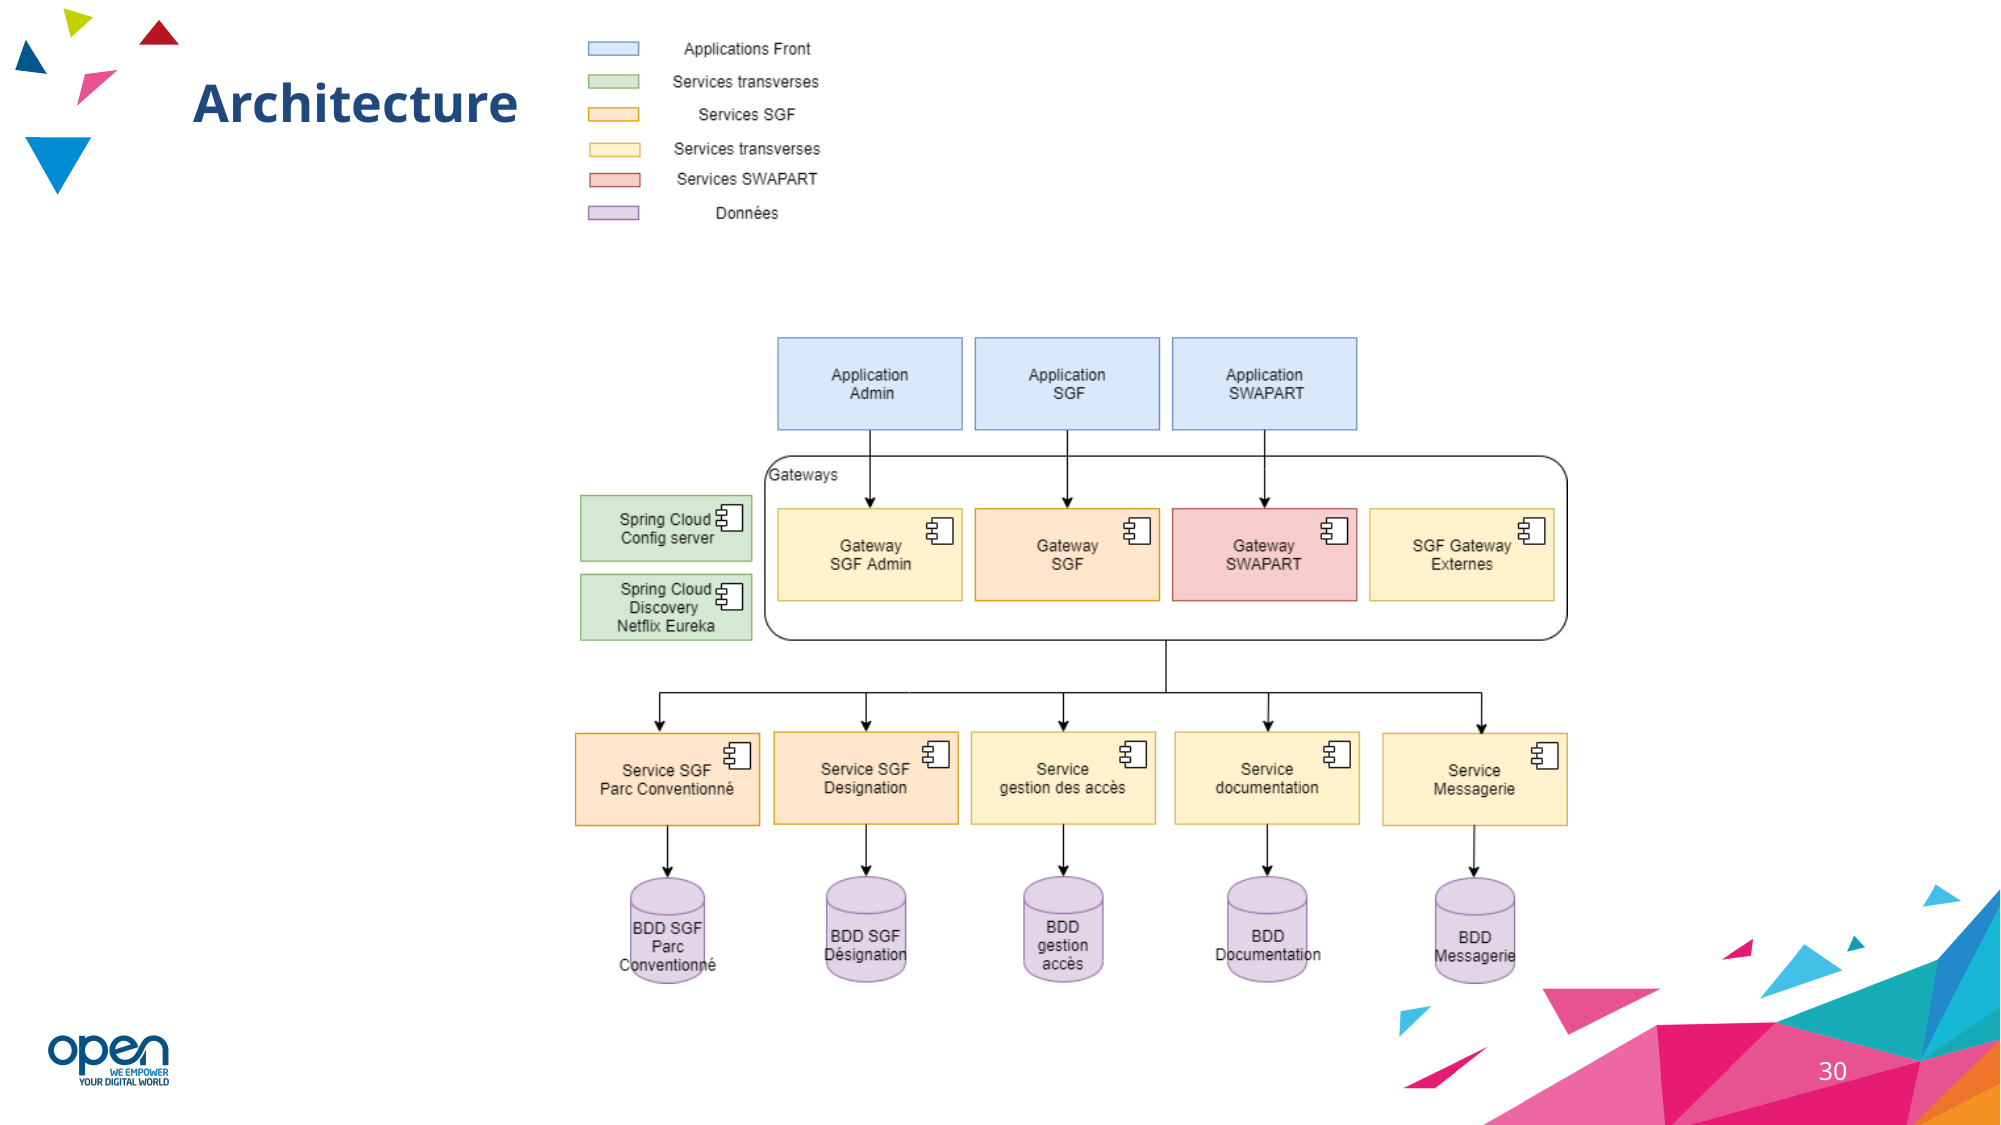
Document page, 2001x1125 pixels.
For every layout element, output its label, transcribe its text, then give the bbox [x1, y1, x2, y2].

text_box 30 [1412, 1042, 1863, 1103]
text_box Architecture [178, 62, 570, 155]
picture [575, 34, 2001, 1125]
picture [37, 1027, 180, 1097]
